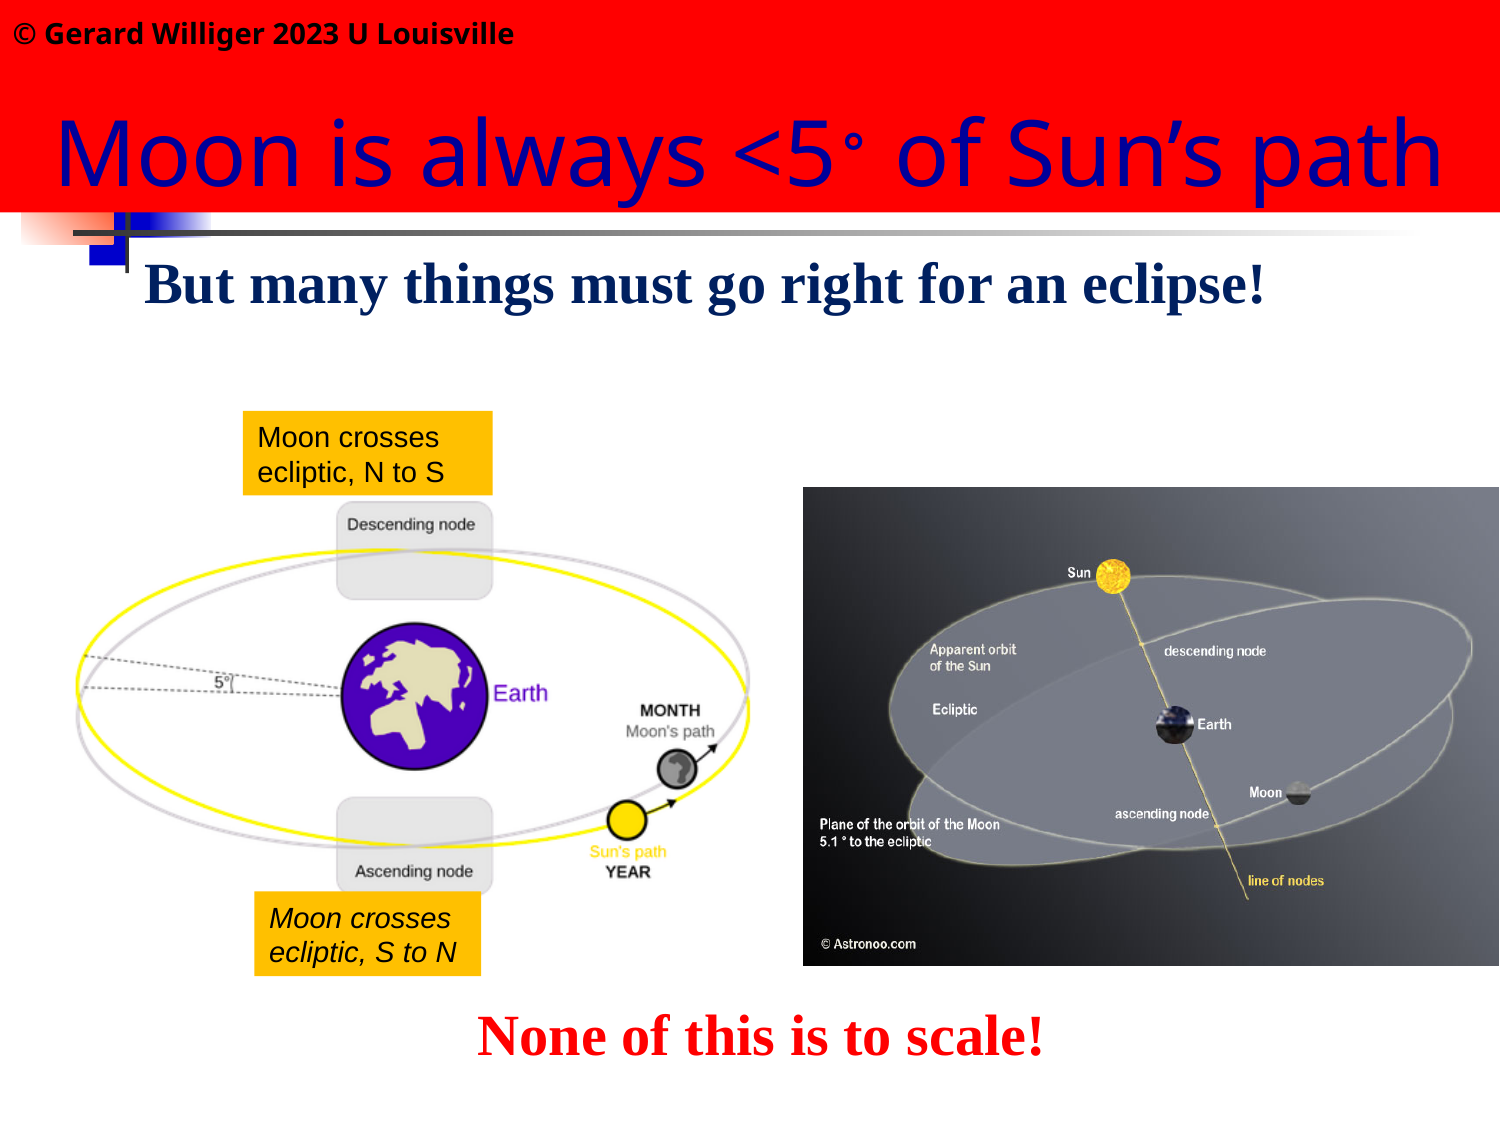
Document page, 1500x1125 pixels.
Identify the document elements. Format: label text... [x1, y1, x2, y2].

text_box Moon crosses ecliptic, N to S [242, 410, 493, 485]
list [32, 487, 797, 913]
text_box © Gerard Williger 2023 U Louisville [0, 0, 552, 66]
title Moon is always <5∘ of Sun’s path [0, 0, 1500, 213]
text_box But many things must go right for an eclipse! [129, 237, 1292, 323]
text_box Moon crosses ecliptic, S to N [254, 922, 482, 977]
text_box None of this is to scale! [462, 989, 1188, 1075]
picture [802, 487, 1499, 966]
